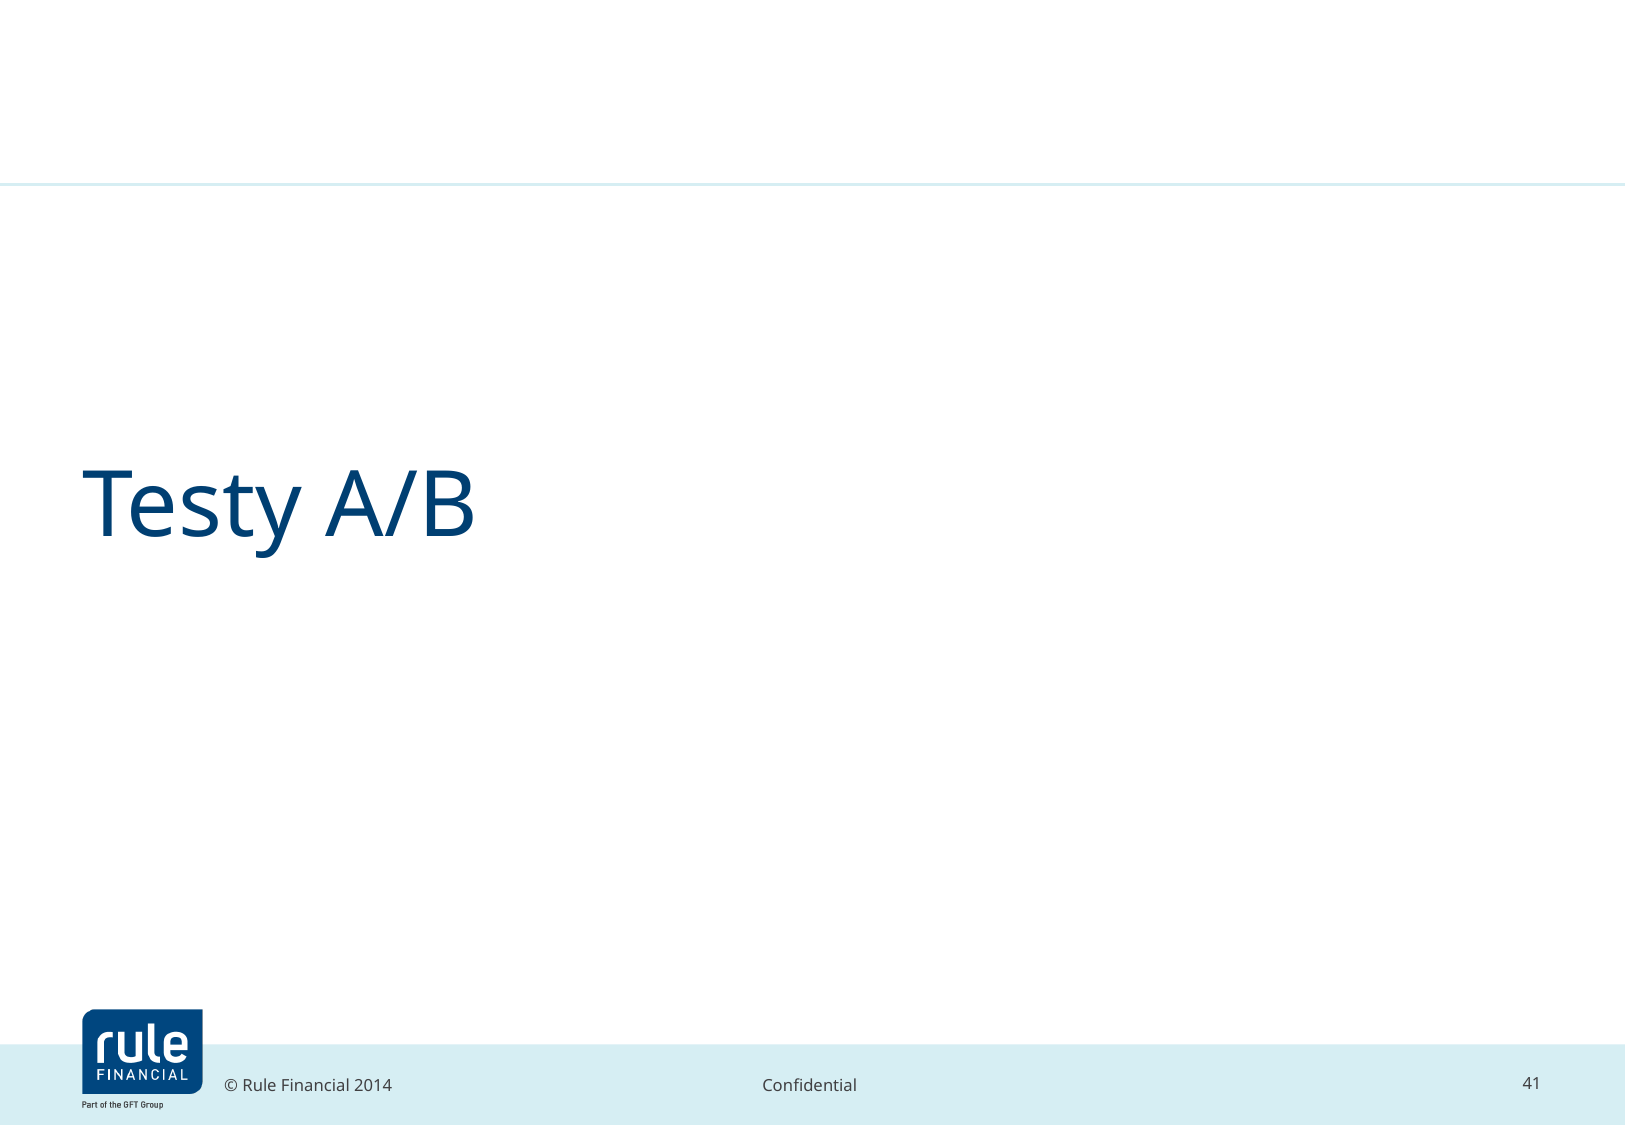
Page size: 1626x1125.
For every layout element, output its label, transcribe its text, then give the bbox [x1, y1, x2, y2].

title Testy A/B [82, 444, 1545, 579]
picture [80, 1005, 205, 1113]
